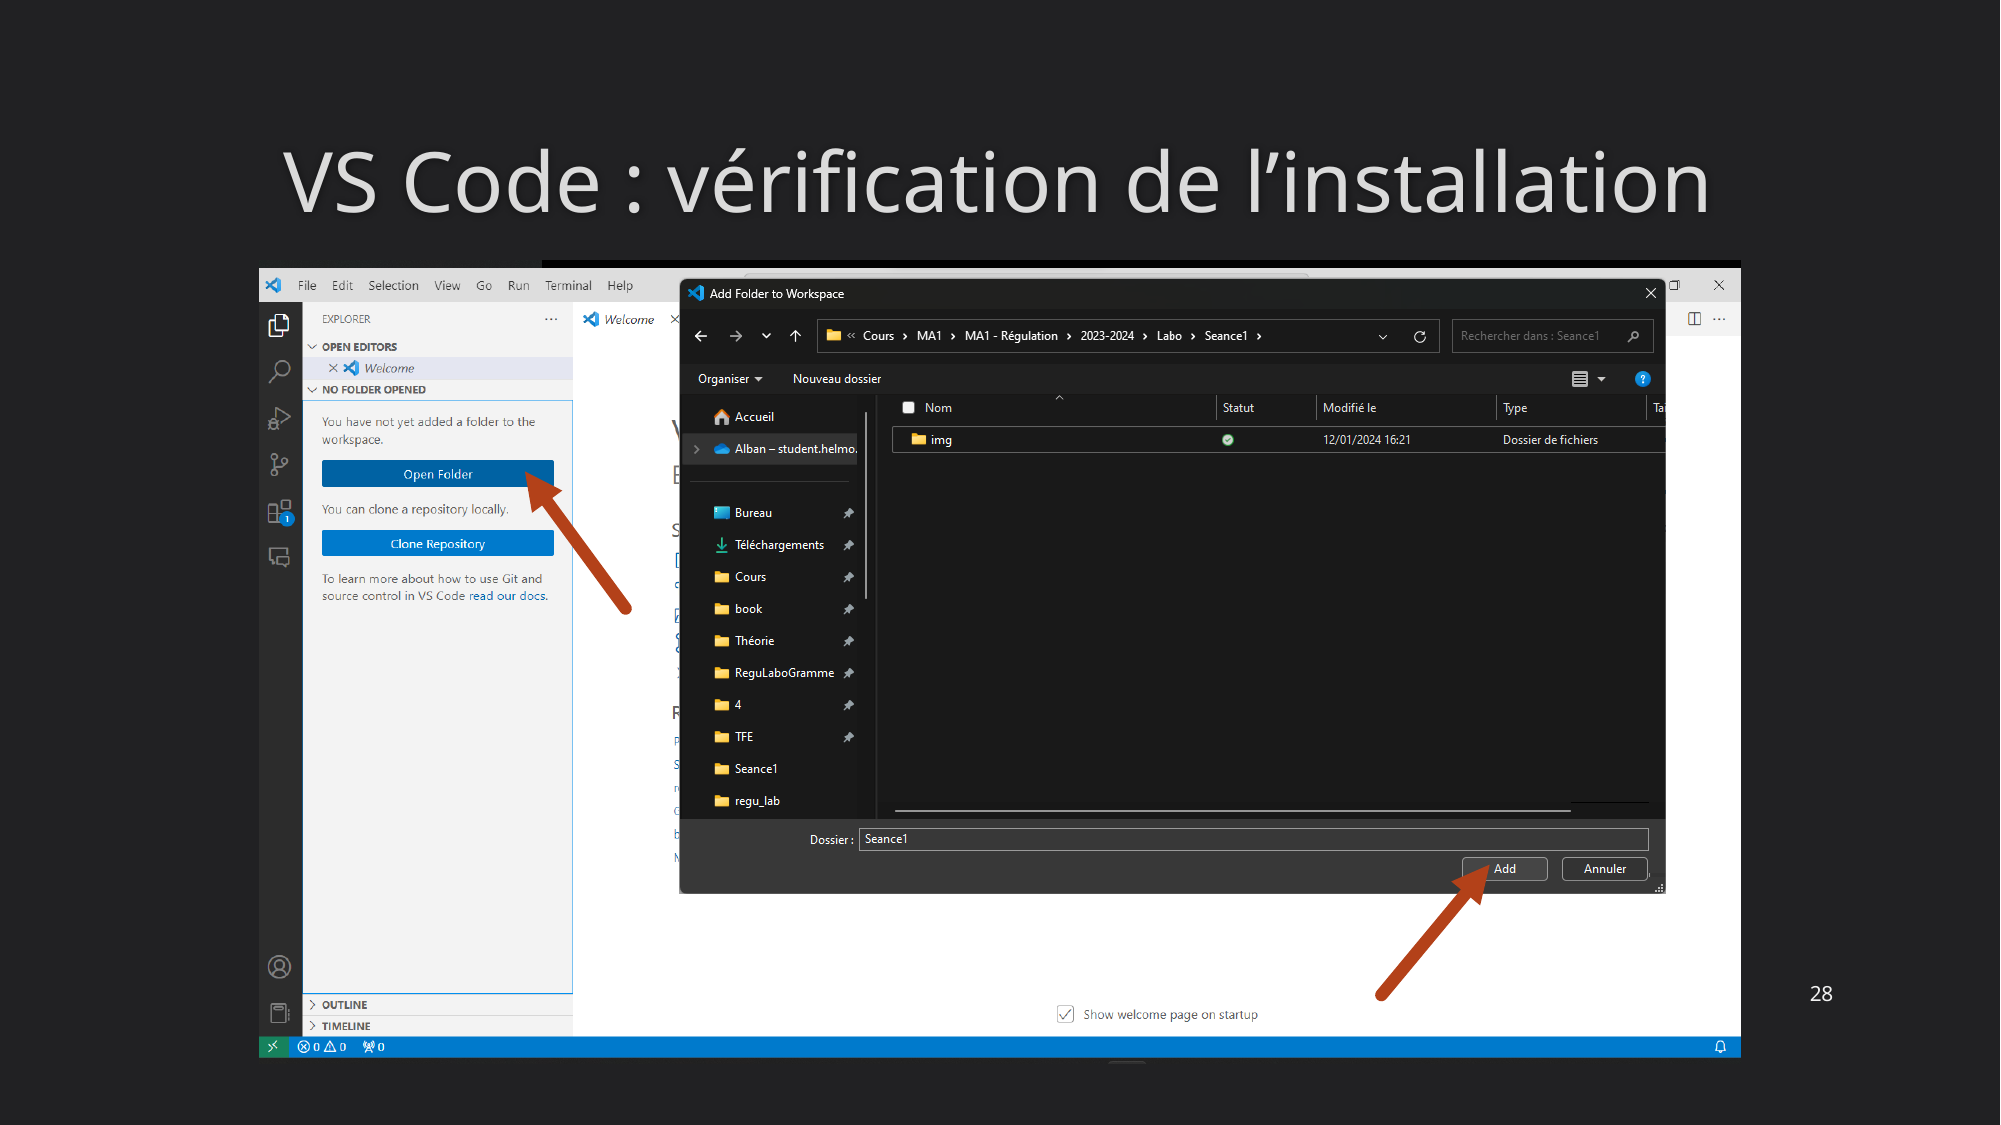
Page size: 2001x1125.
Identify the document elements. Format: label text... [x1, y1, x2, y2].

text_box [1381, 864, 1490, 996]
picture [258, 260, 1742, 1065]
slide_number 28 [1751, 965, 1849, 1025]
title VS Code : vérification de l’installation [149, 99, 1849, 260]
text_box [524, 471, 626, 609]
